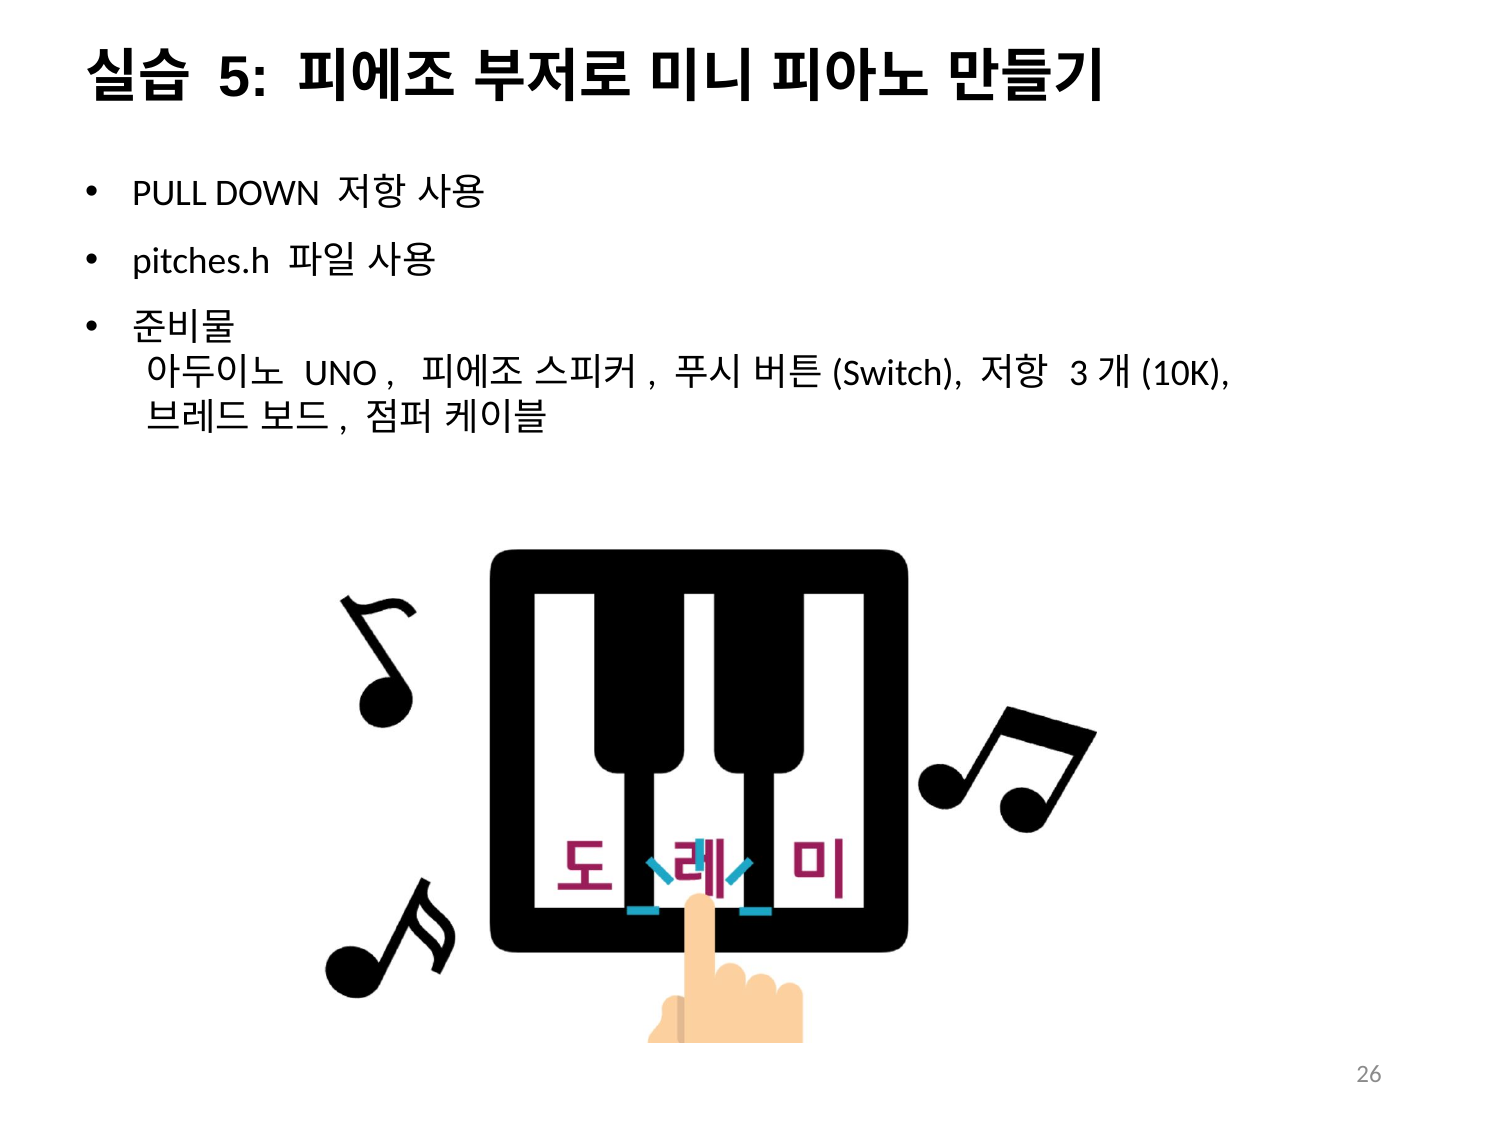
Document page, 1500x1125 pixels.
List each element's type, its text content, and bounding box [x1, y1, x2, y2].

picture [315, 518, 1097, 1043]
slide_number 26 [1059, 1042, 1397, 1103]
text_box 실습 5: 피에조 부저로 미니 피아노 만들기 [70, 39, 1342, 138]
text_box PULL DOWN 저항 사용 pitches.h 파일 사용 준비물 아두이노 UNO , 피에조 스피커, 푸시 버튼(Switch), 저항 3개(10K), 브레드 보드, 점퍼 케이블 [70, 138, 1429, 491]
